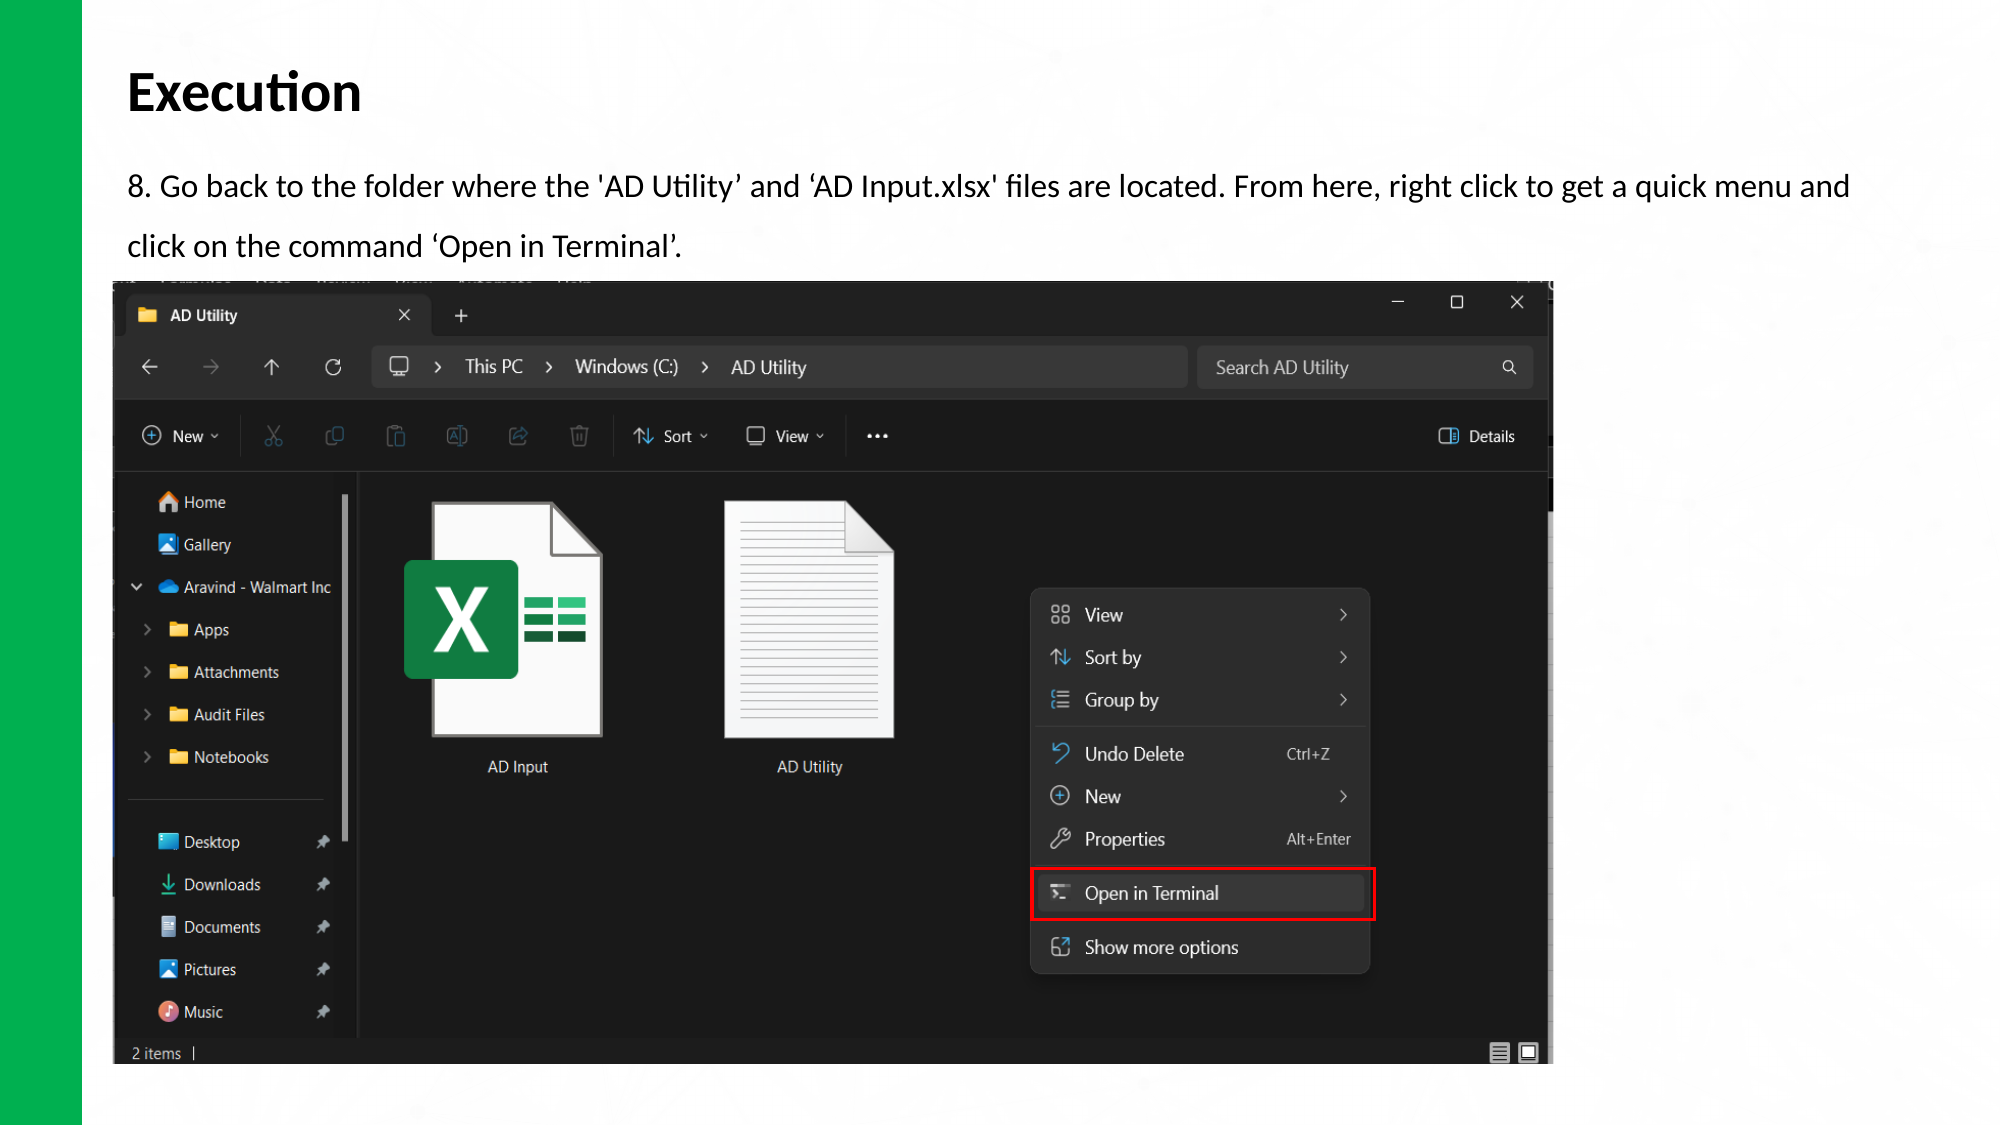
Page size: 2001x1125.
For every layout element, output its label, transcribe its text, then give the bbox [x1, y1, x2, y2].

text_box Execution [112, 43, 1589, 136]
text_box 8. Go back to the folder where the 'AD Utility’ and ‘AD Input.xlsx' files are located. From here, right click to get a quick menu and click on the command ‘Open in Terminal’. [112, 136, 1901, 272]
picture [112, 281, 1554, 1064]
